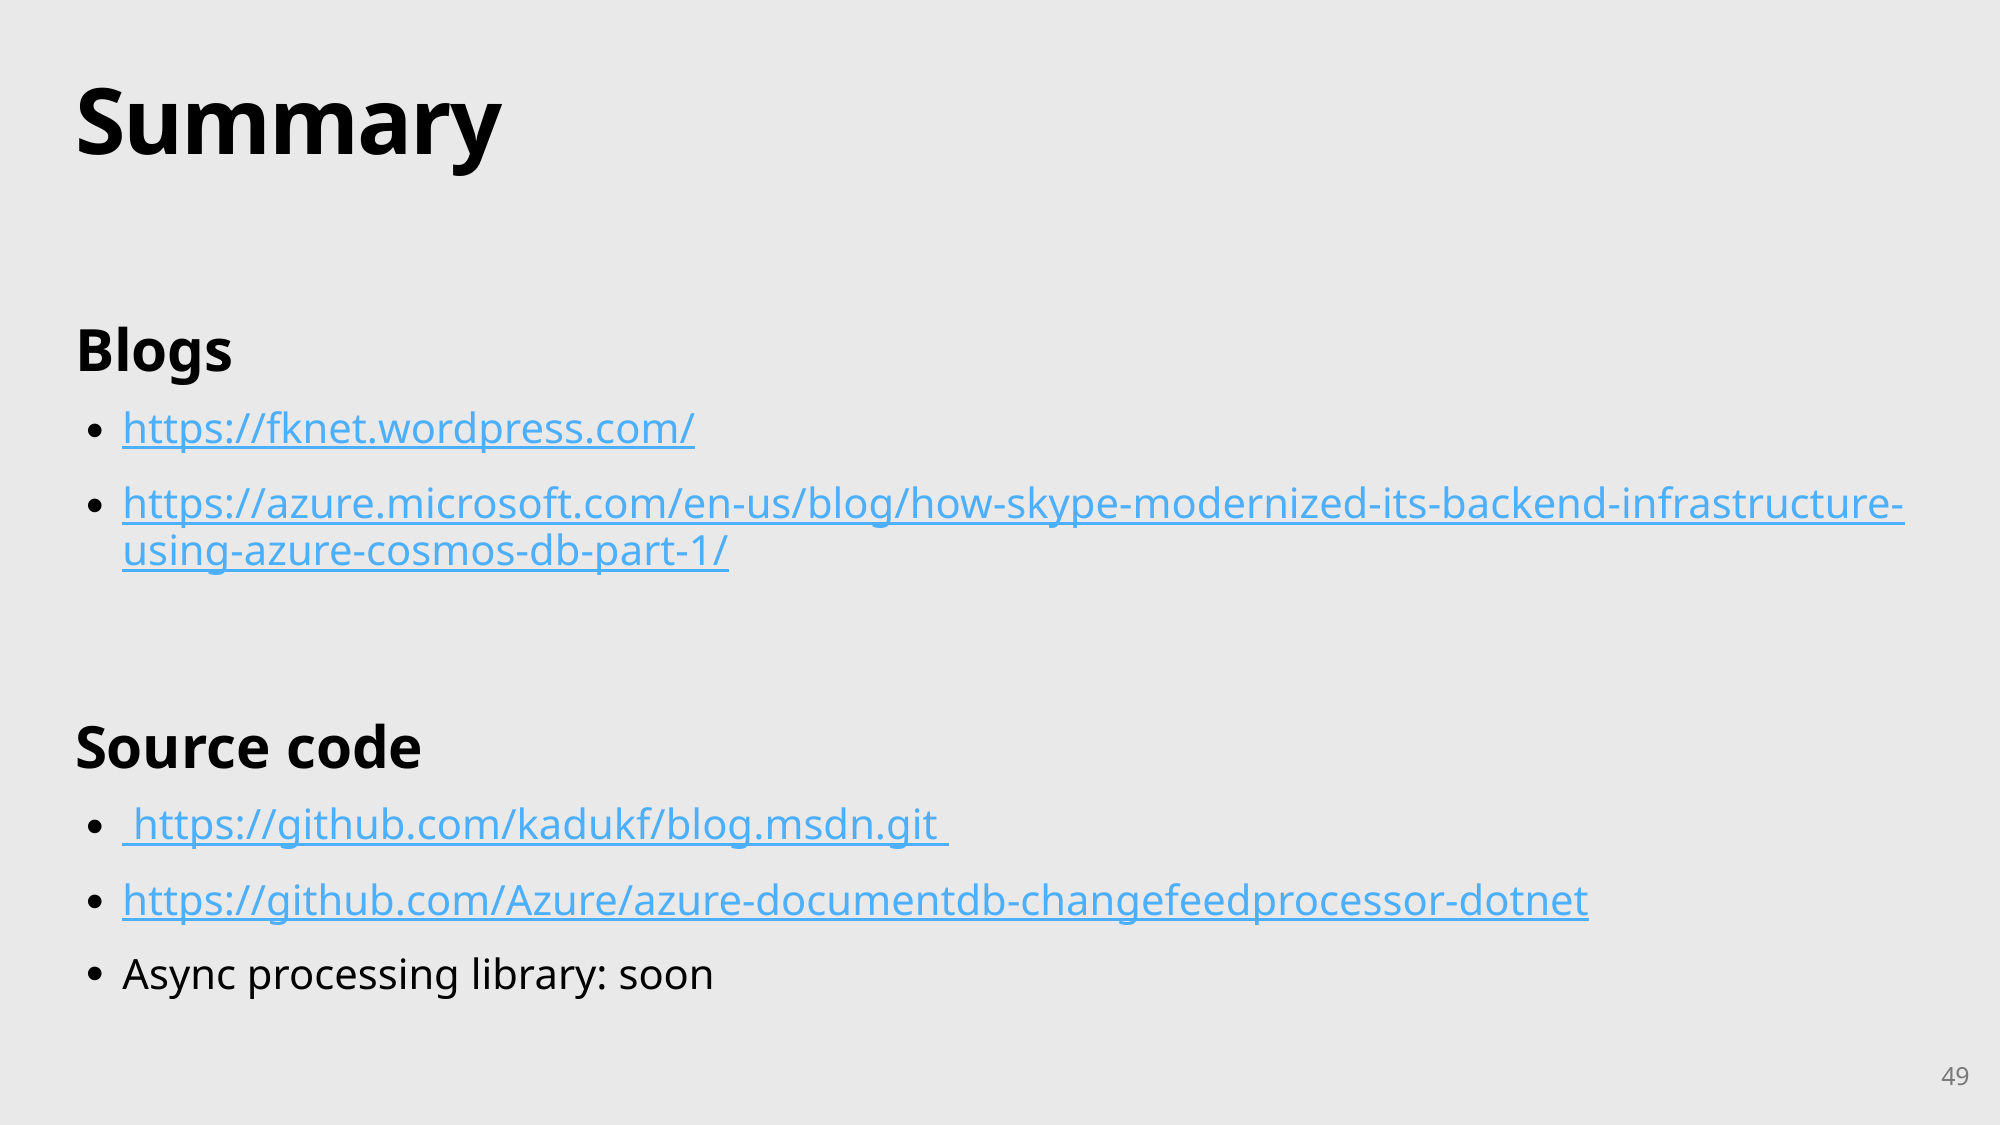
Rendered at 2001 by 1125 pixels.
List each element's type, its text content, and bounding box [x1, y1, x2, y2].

list Blogs https://fknet.wordpress.com/ https://azure.microsoft.com/en-us/blog/how-skype-modernized-its-backend-infrastructure-using-azure-cosmos-db-part-1/ Source code https://github.com/kadukf/blog.msdn.git https://github.com/Azure/azure-documentdb-changefeedprocessor-dotnet Async processing library: soon [75, 306, 1925, 1000]
title Summary [75, 75, 1925, 180]
slide_number 49 [1806, 1056, 2000, 1125]
